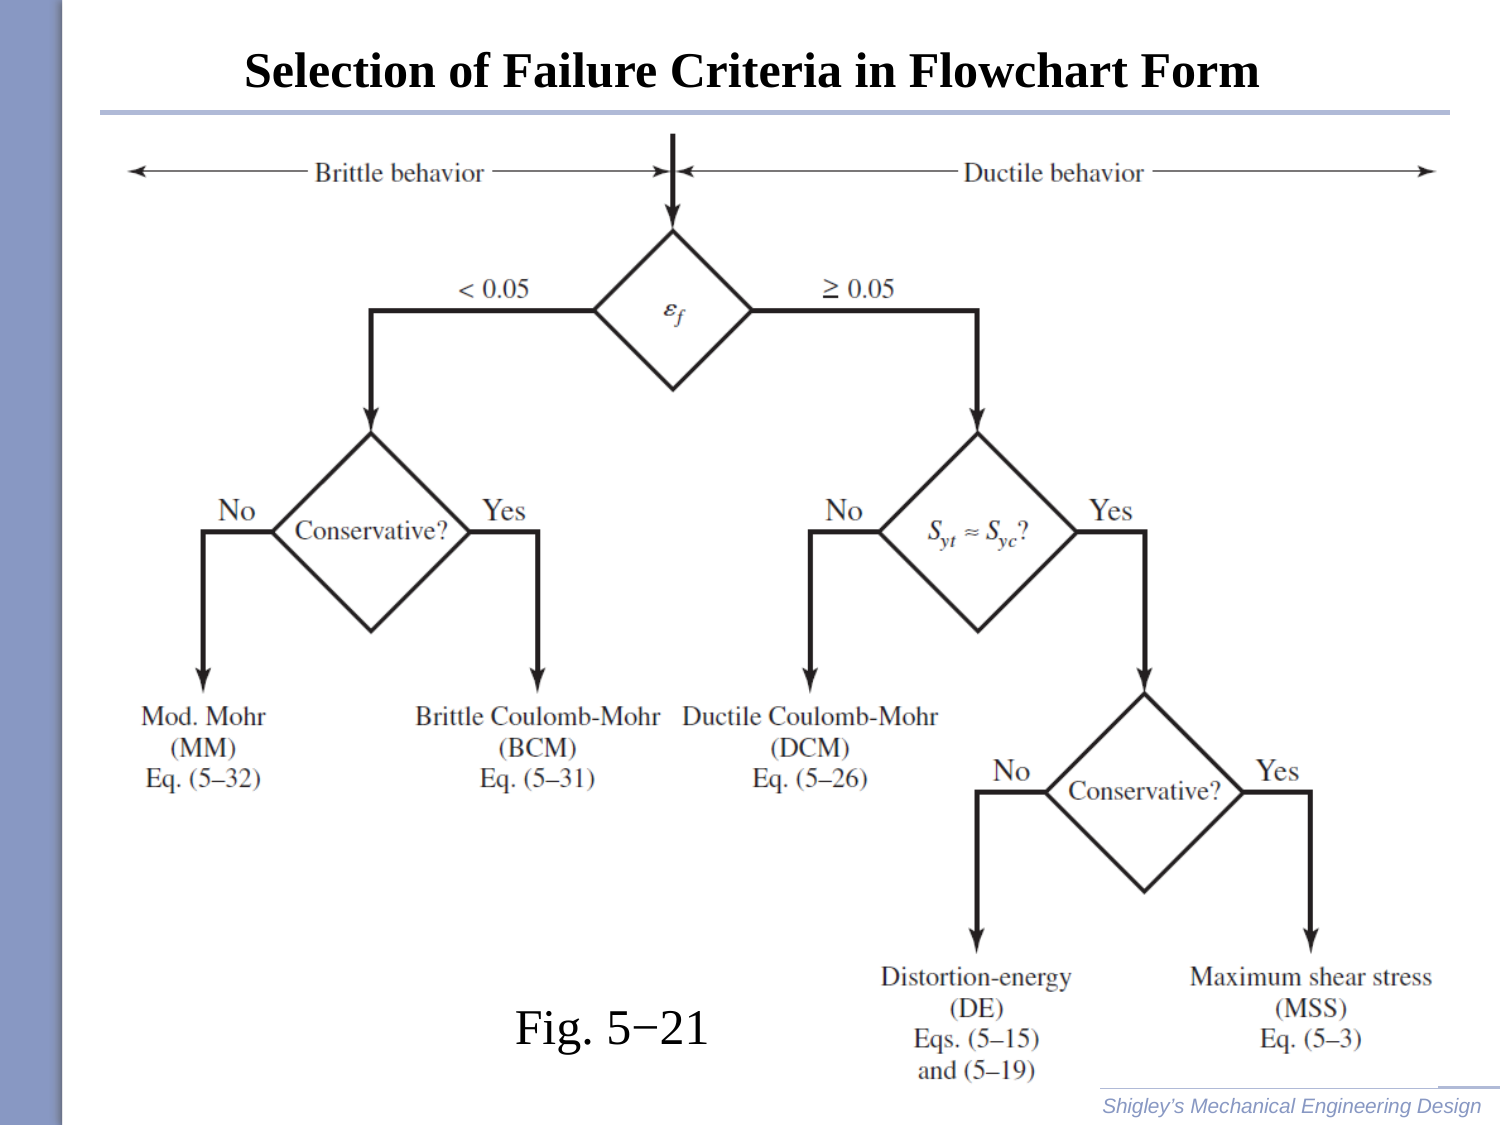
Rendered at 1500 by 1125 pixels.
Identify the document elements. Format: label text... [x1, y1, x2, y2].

title Selection of Failure Criteria in Flowchart Form [137, 30, 1368, 106]
footer Shigley’s Mechanical Engineering Design [1087, 1074, 1500, 1125]
picture [124, 125, 1438, 1088]
